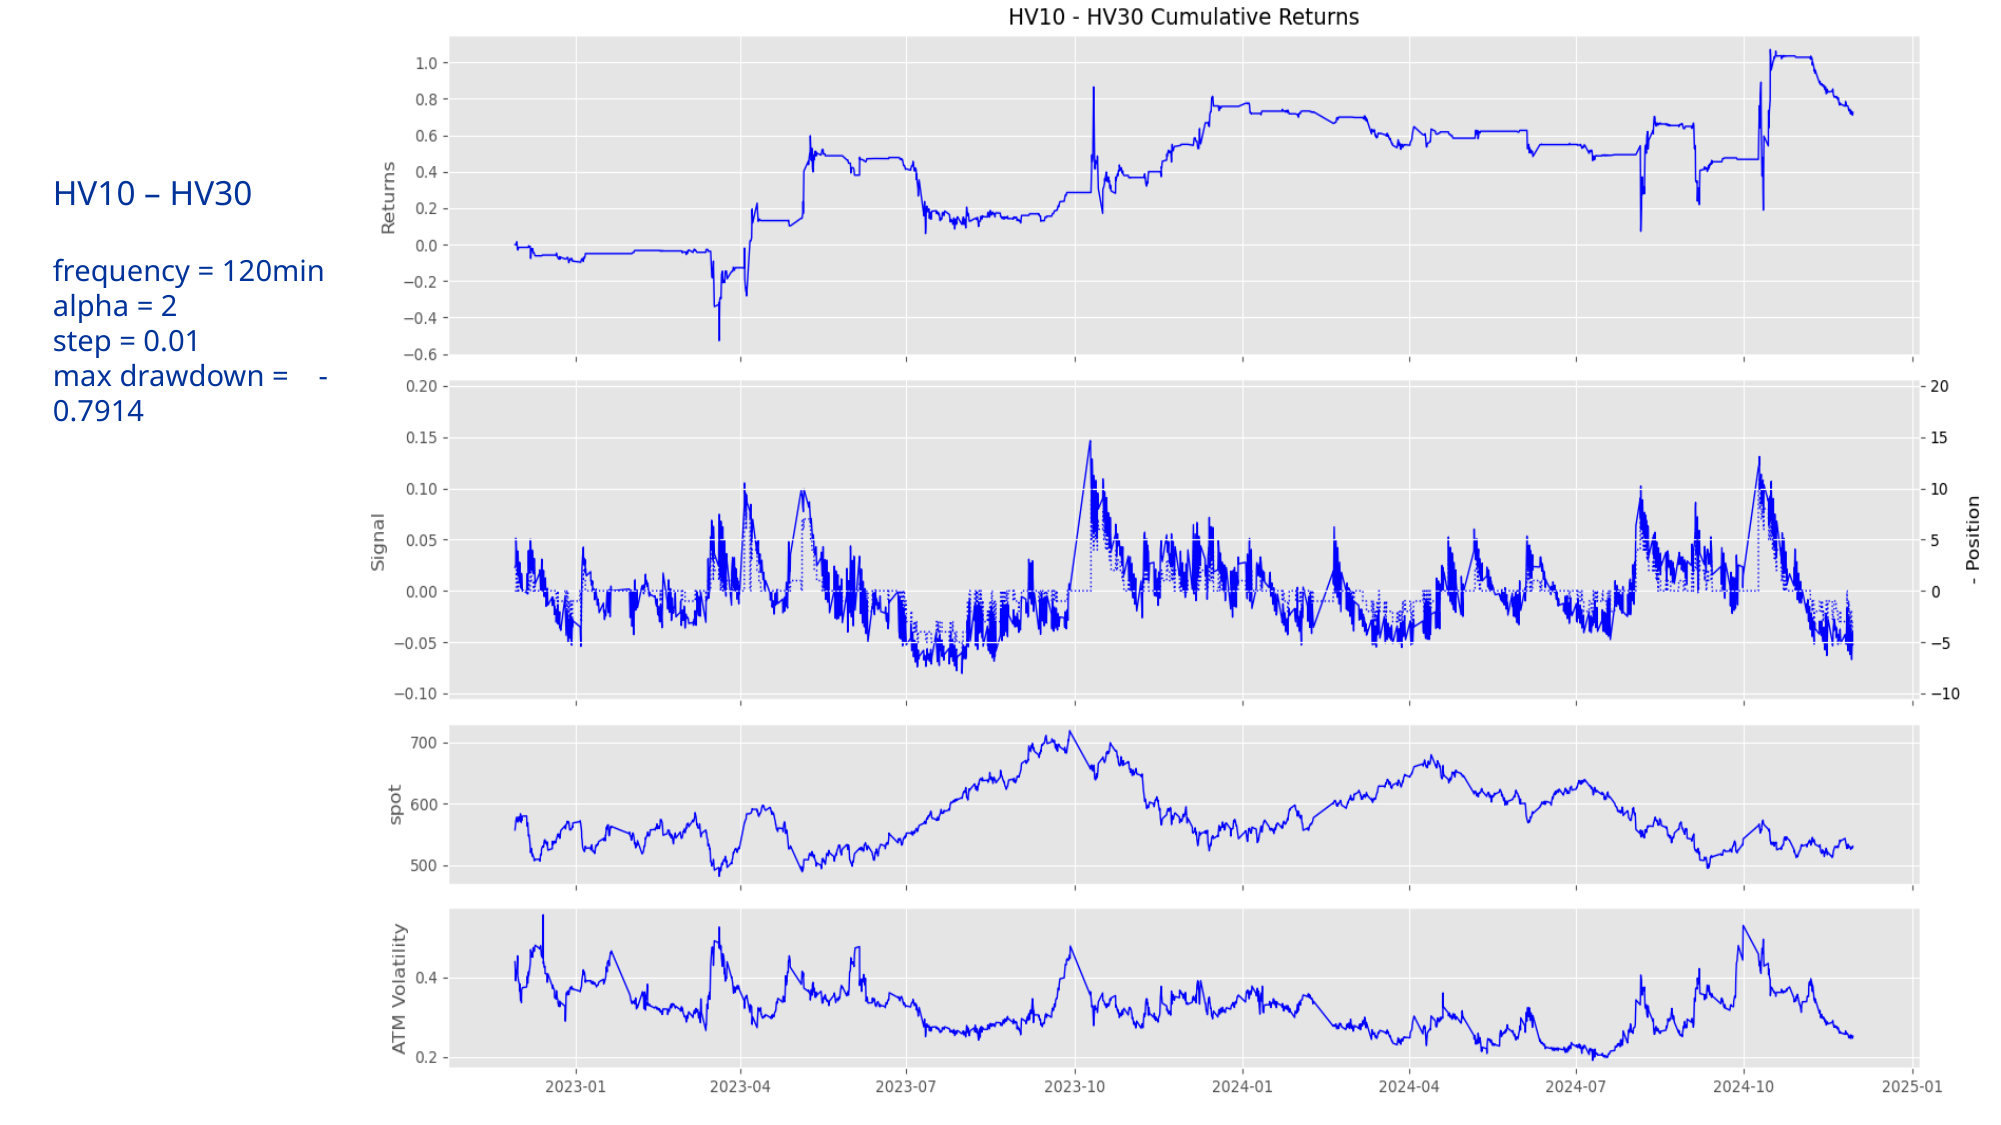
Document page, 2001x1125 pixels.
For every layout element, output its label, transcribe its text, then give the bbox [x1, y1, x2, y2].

picture [349, 0, 2000, 1125]
text_box HV10 – HV30 frequency = 120min alpha = 2 step = 0.01 max drawdown = -0.7914 [38, 164, 349, 470]
